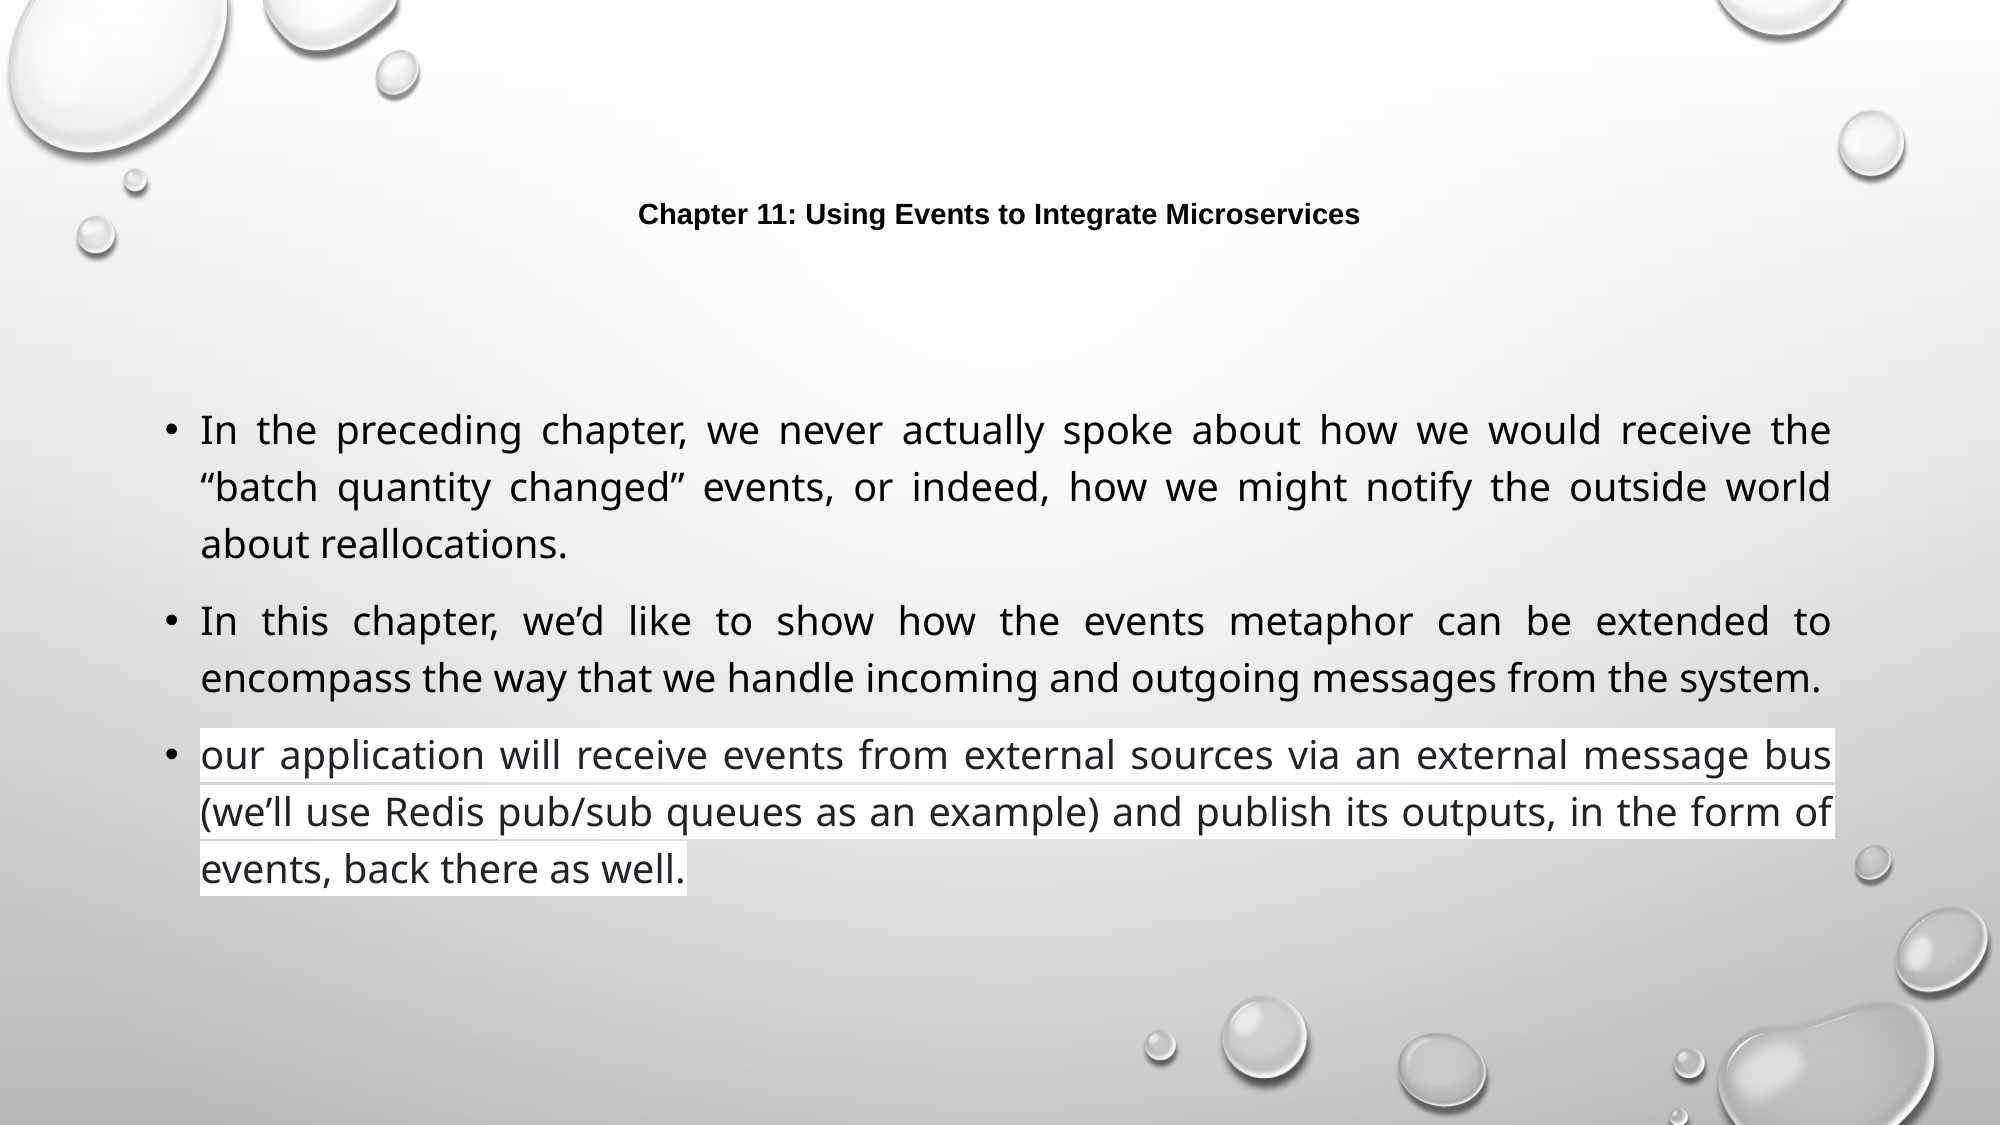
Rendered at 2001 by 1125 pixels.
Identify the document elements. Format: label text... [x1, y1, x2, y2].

picture [0, 0, 2000, 1125]
title Chapter 11: Using Events to Integrate Microservices [149, 101, 1851, 364]
list In the preceding chapter, we never actually spoke about how we would receive the “batch quantity changed” events, or indeed, how we might notify the outside world about reallocations. In this chapter, we’d like to show how the events metaphor can be extended to encompass the way that we handle incoming and outgoing messages from the system. our application will receive events from external sources via an external message bus (we’ll use Redis pub/sub queues as an example) and publish its outputs, in the form of events, back there as well. [149, 388, 1850, 950]
